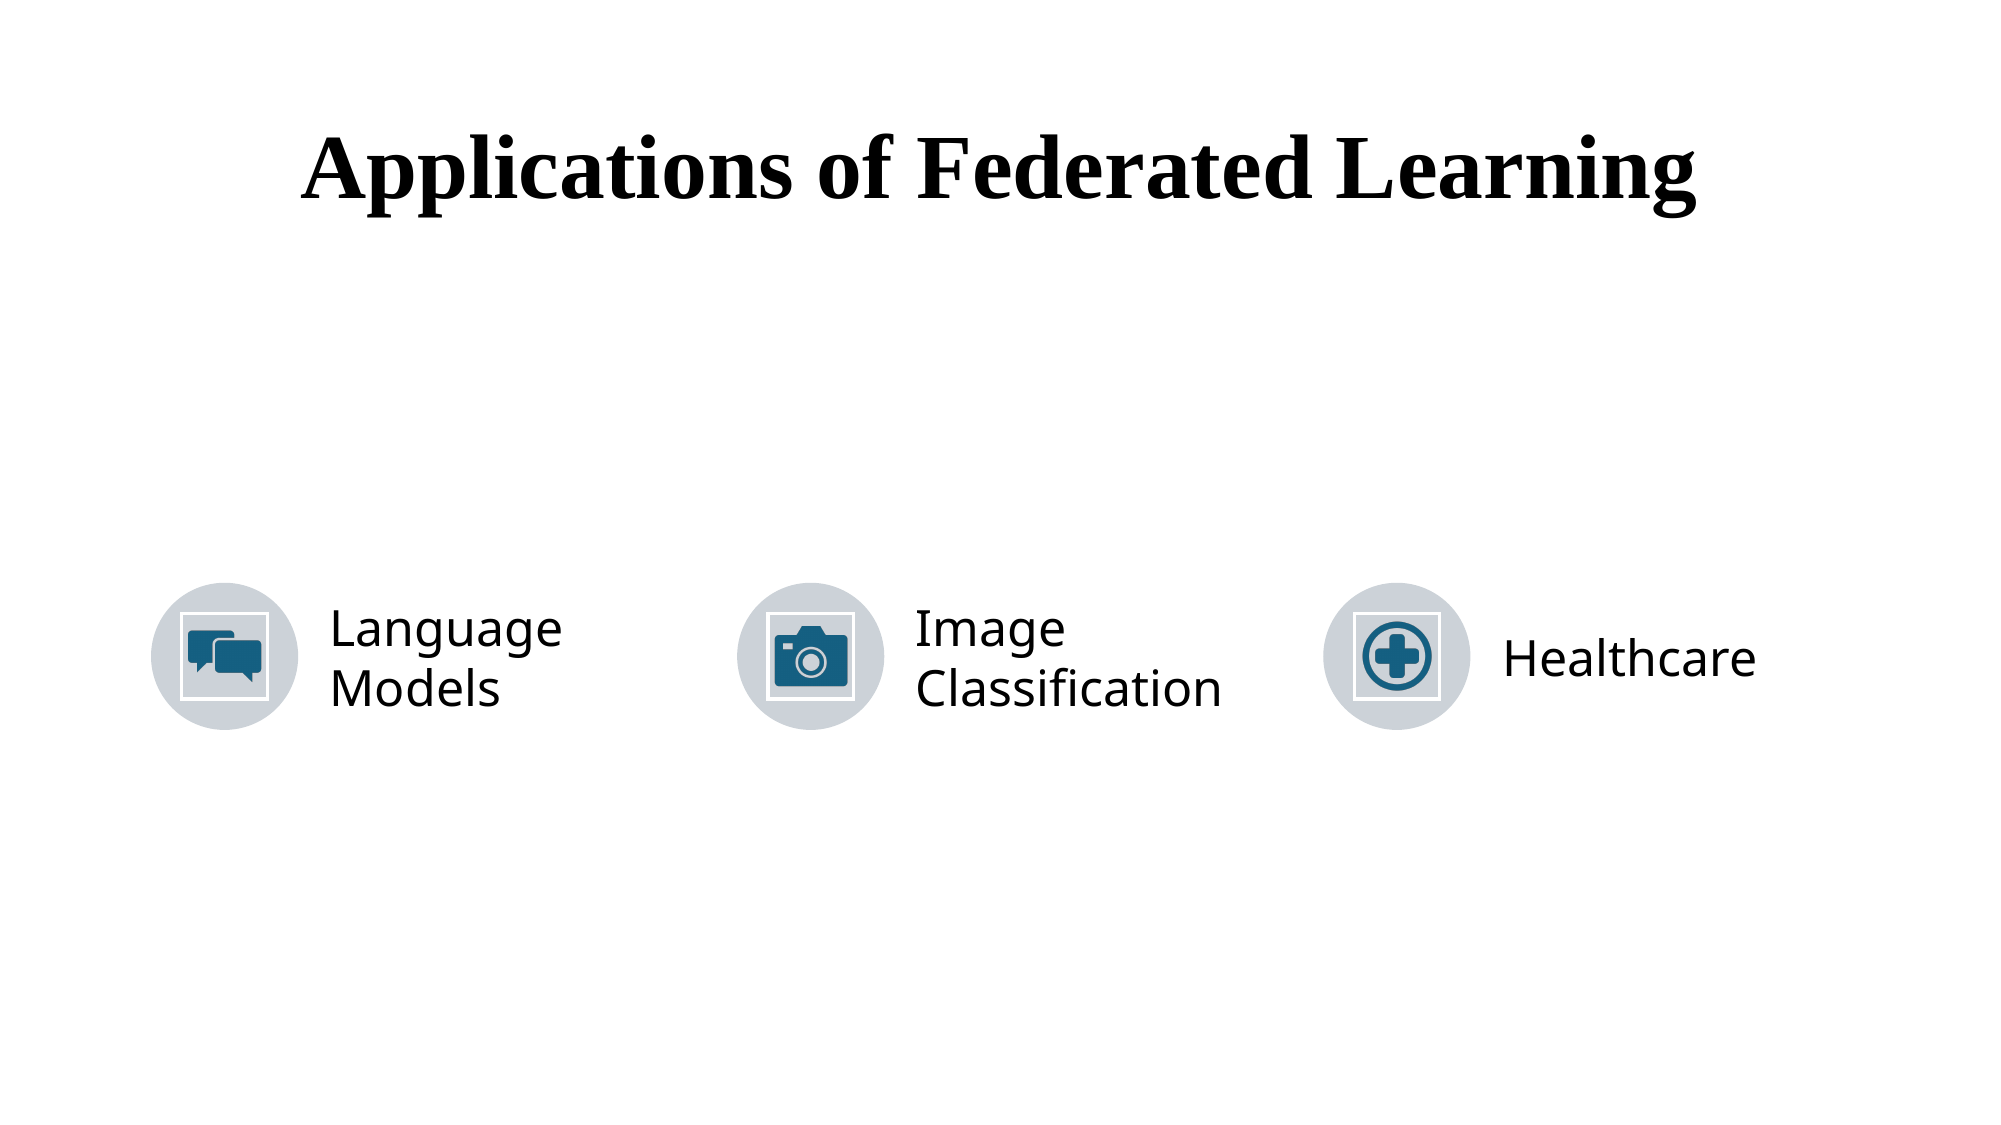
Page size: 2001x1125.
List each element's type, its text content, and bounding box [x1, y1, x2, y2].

title Applications of Federated Learning [137, 59, 1863, 278]
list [136, 298, 1863, 1014]
